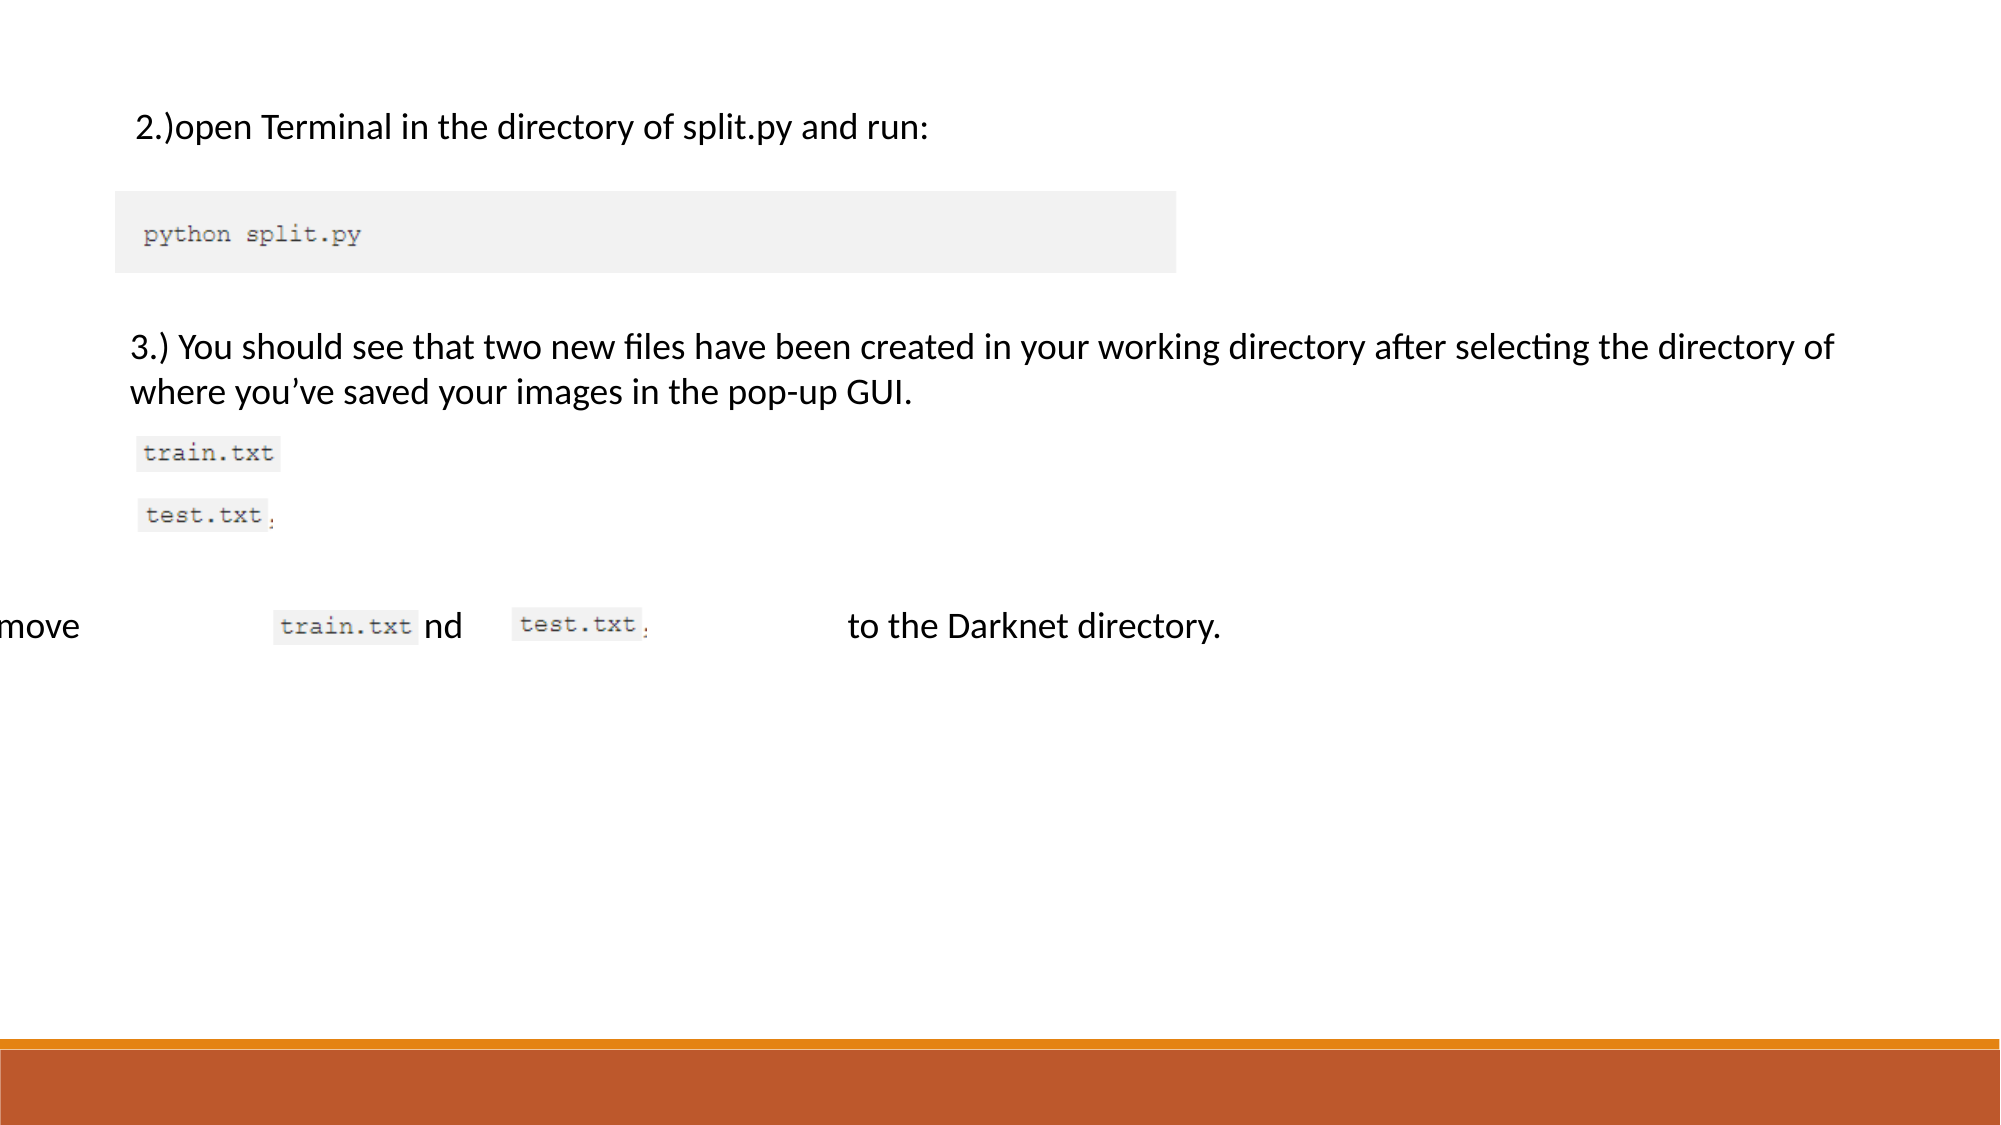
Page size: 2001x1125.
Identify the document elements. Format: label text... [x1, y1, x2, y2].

picture [134, 436, 285, 472]
picture [114, 190, 1179, 274]
text_box 2.)open Terminal in the directory of split.py and run: [120, 94, 946, 155]
picture [134, 496, 274, 533]
text_box 4.) move and to the Darknet directory. [0, 593, 1237, 653]
picture [508, 605, 647, 642]
picture [272, 609, 422, 646]
text_box 3.) You should see that two new files have been created in your working directory after selecting the directory of where you’ve saved your images in the pop-up GUI. [115, 314, 1934, 420]
